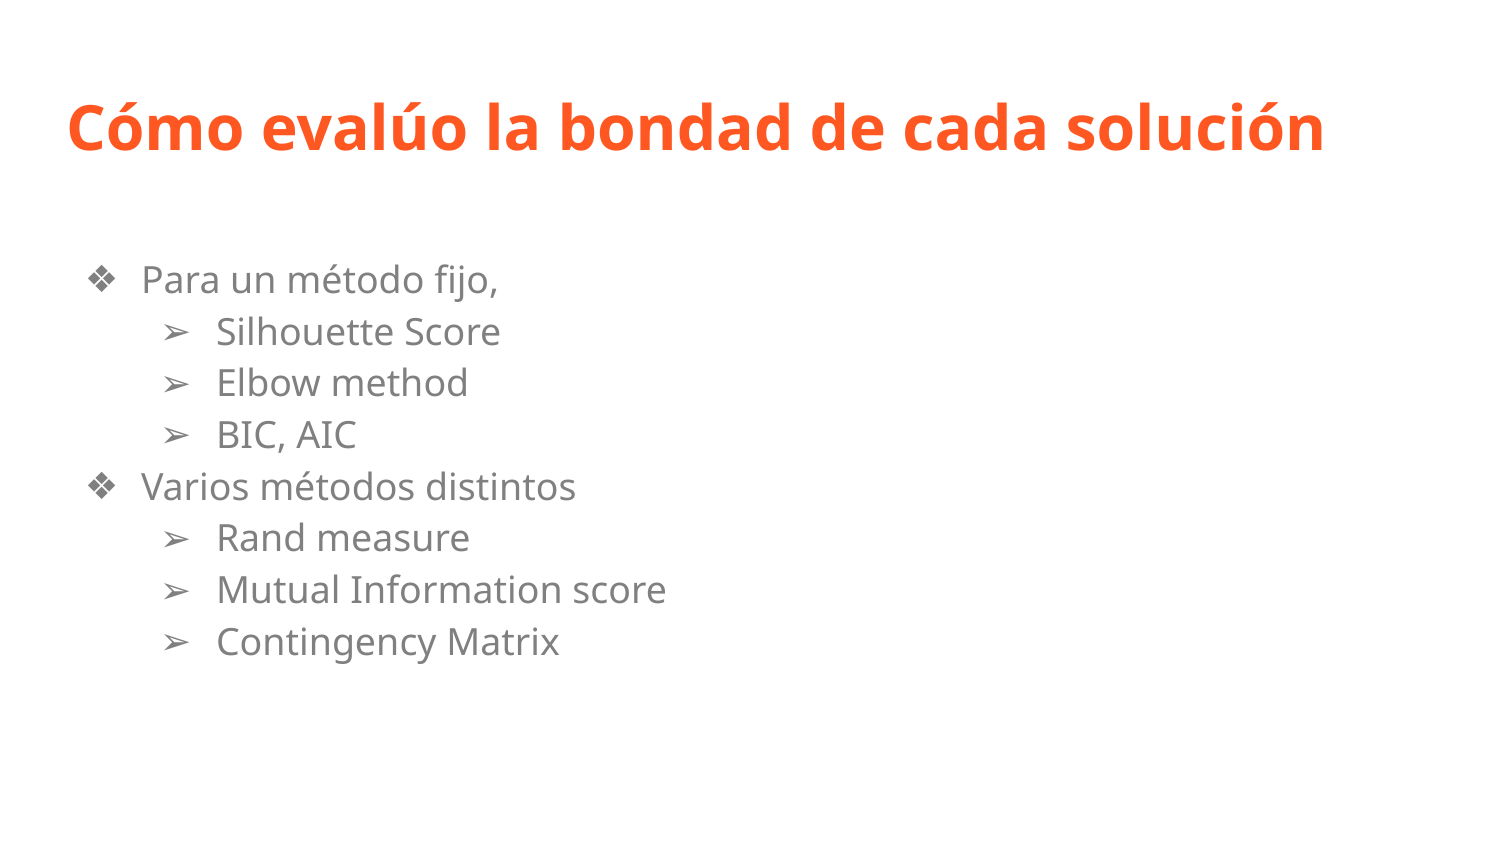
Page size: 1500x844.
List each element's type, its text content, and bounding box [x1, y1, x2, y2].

text_box Para un método fijo, Silhouette Score Elbow method BIC, AIC Varios métodos distintos Rand measure Mutual Information score Contingency Matrix [51, 189, 1449, 750]
text_box Cómo evalúo la bondad de cada solución [51, 72, 1449, 167]
